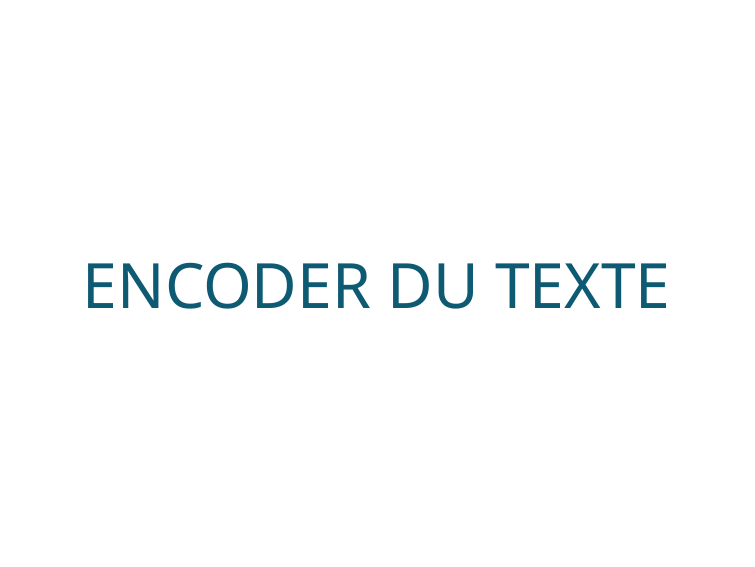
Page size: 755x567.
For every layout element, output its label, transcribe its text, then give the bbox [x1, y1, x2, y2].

title ENCODER DU TEXTE [3, 247, 751, 319]
